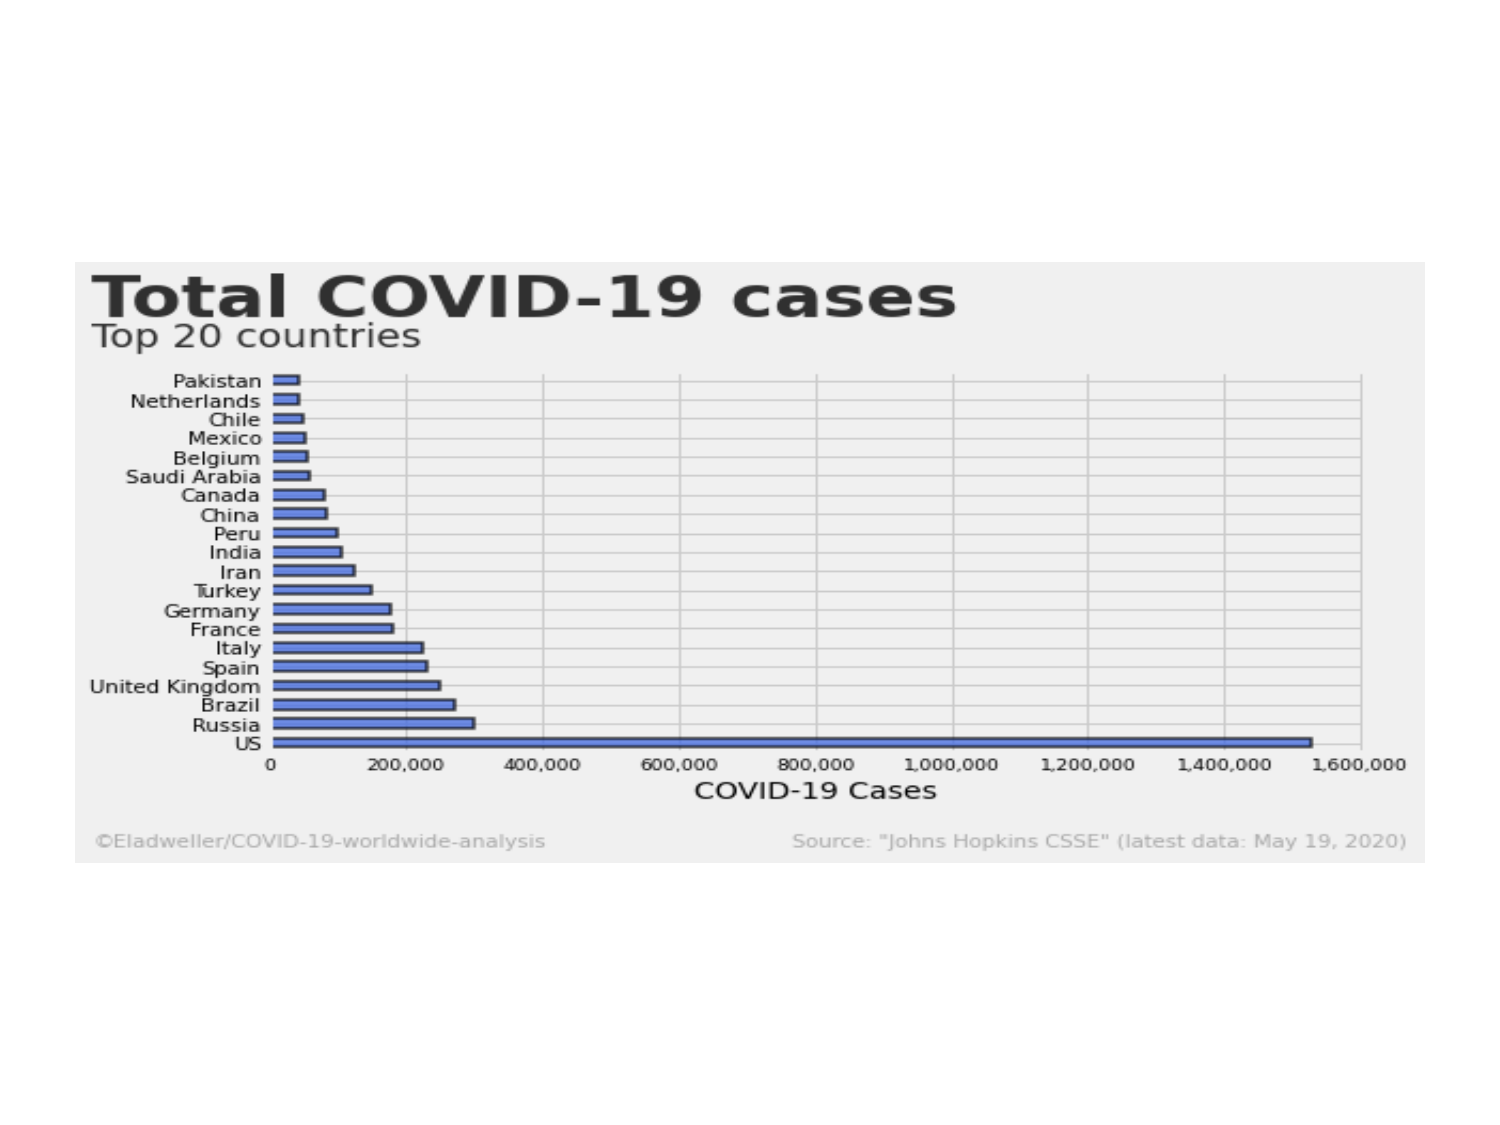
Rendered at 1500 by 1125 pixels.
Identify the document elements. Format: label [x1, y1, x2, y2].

picture [74, 262, 1426, 863]
